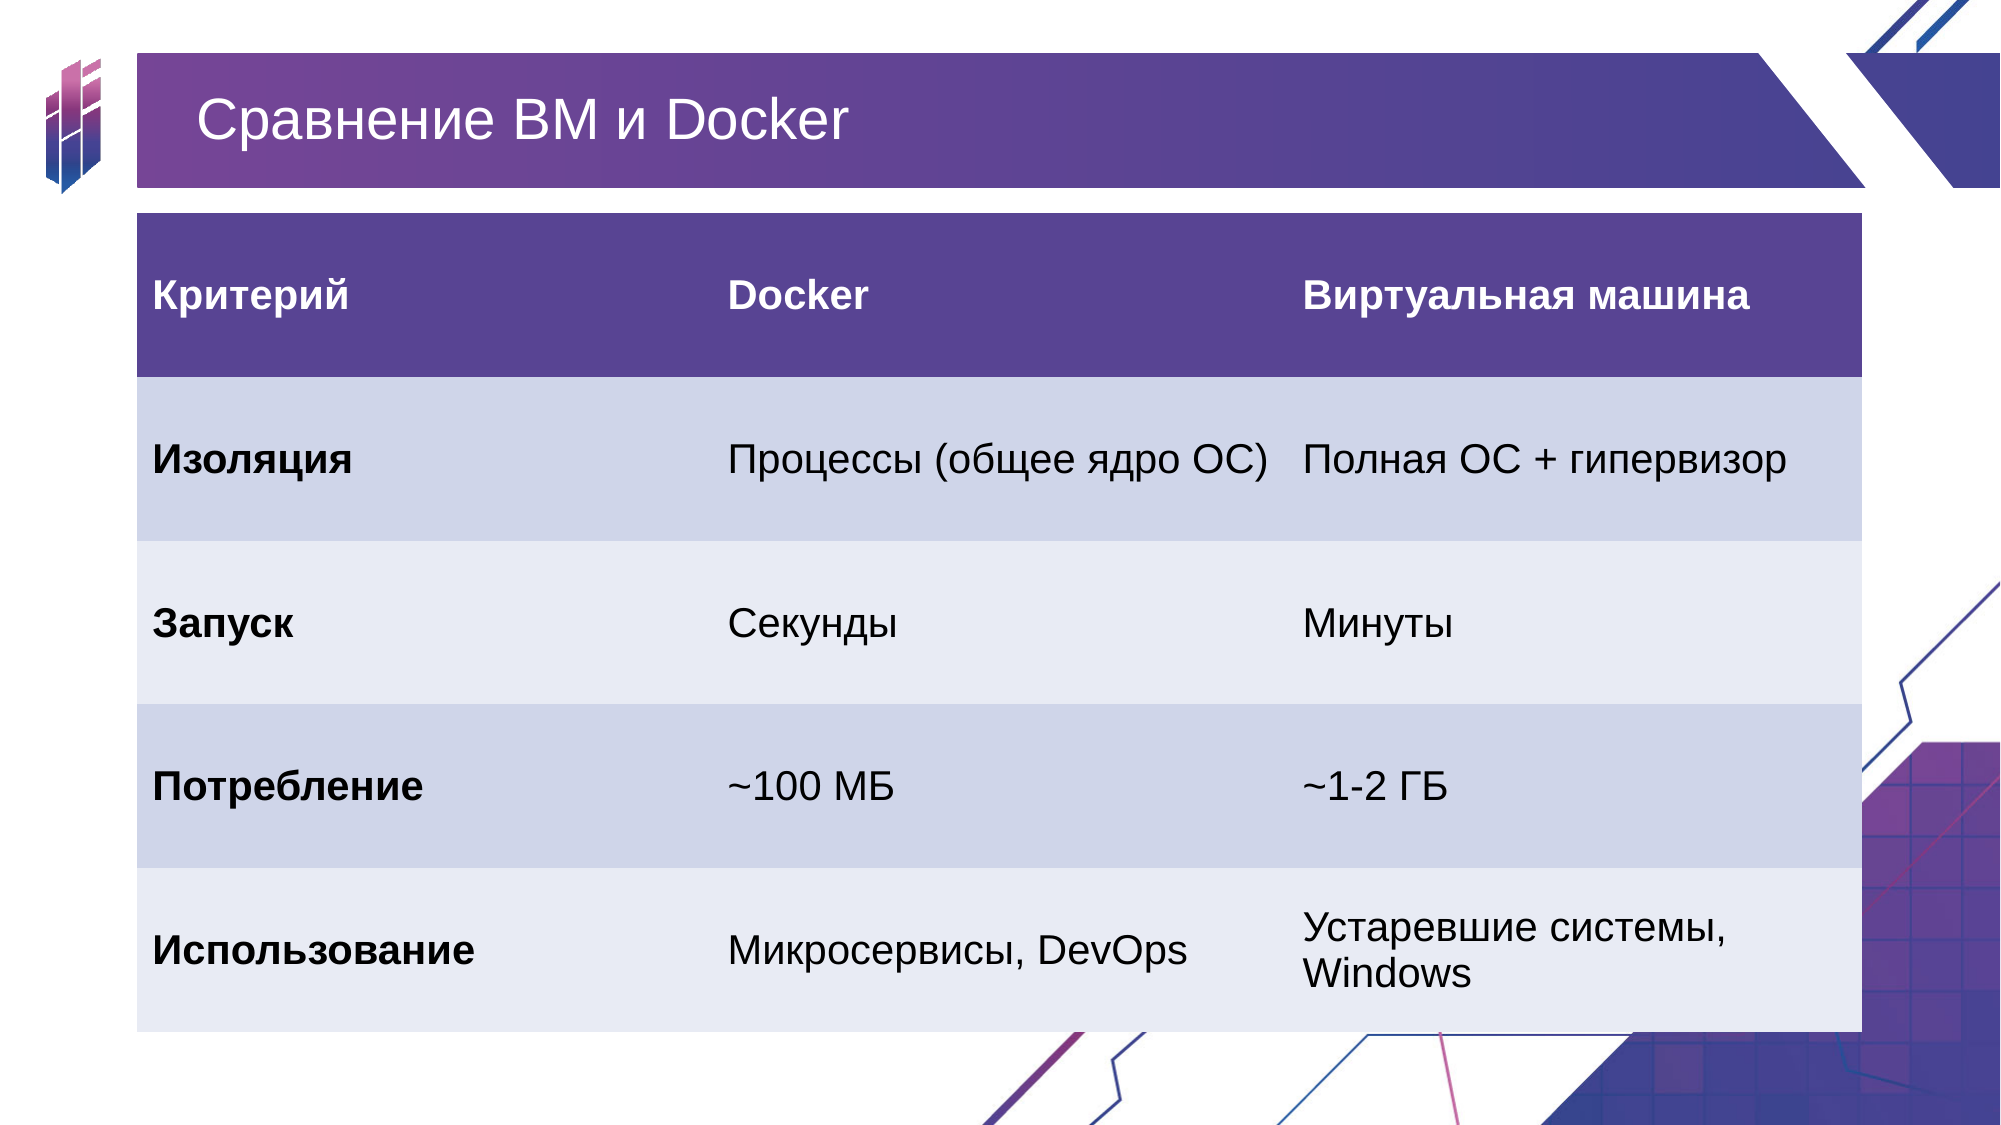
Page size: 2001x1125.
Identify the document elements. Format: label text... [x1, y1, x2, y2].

table_cell Изоляция [137, 377, 712, 541]
table_cell Процессы (общее ядро ОС) [712, 377, 1287, 541]
table_cell Минуты [1287, 541, 1862, 704]
table_cell ~1-2 ГБ [1287, 704, 1862, 868]
table_cell Микросервисы, DevOps [712, 868, 1287, 1032]
picture [0, 0, 2001, 1125]
table_header Критерий [137, 213, 712, 377]
table_cell Запуск [137, 541, 712, 704]
table_cell Полная ОС + гипервизор [1287, 377, 1862, 541]
table_cell Устаревшие системы, Windows [1287, 868, 1862, 1032]
table_cell ~100 МБ [712, 704, 1287, 868]
table_cell Использование [137, 868, 712, 1032]
table_header Виртуальная машина [1287, 213, 1862, 377]
title Сравнение ВМ и Docker [181, 53, 1863, 188]
table_cell Секунды [712, 541, 1287, 704]
table_cell Потребление [137, 704, 712, 868]
table_header Docker [712, 213, 1287, 377]
